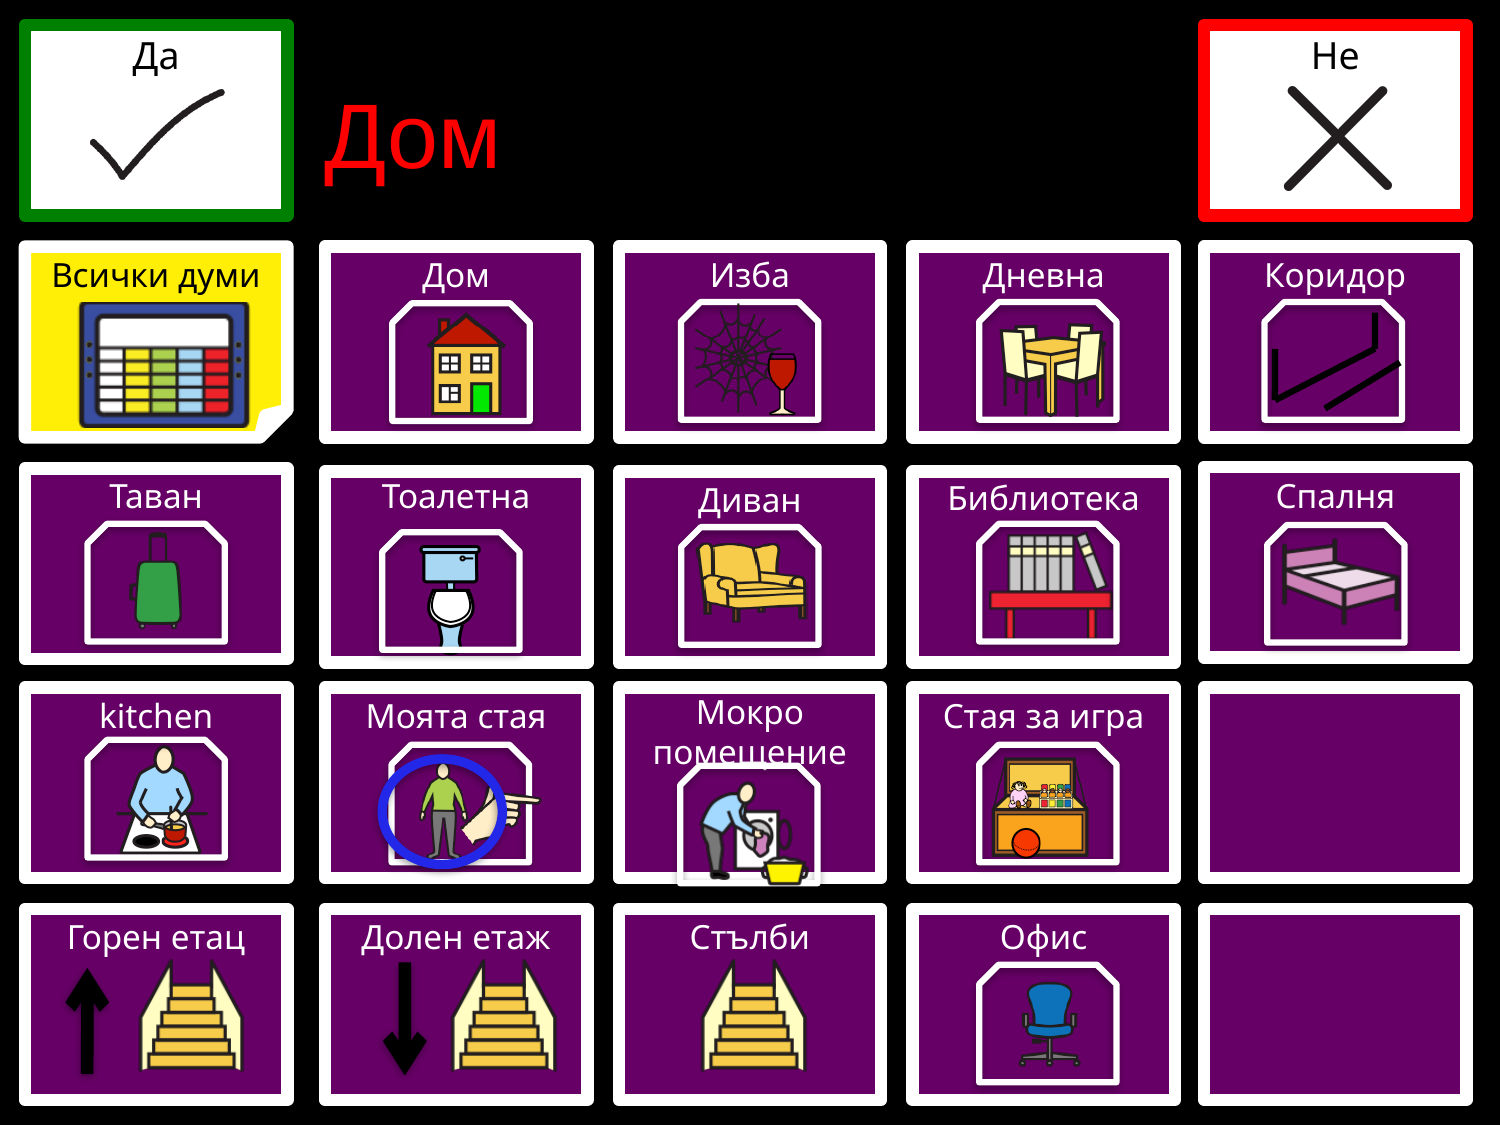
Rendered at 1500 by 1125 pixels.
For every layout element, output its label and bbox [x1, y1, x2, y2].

text_box [1203, 687, 1467, 879]
text_box [24, 908, 288, 1101]
text_box [912, 469, 1176, 663]
picture [1270, 512, 1413, 655]
text_box [324, 468, 588, 663]
text_box [618, 908, 882, 1101]
picture [99, 524, 212, 637]
picture [689, 768, 819, 899]
picture [62, 301, 267, 429]
text_box [618, 684, 882, 885]
text_box [1203, 908, 1467, 1101]
text_box [618, 471, 882, 663]
picture [999, 974, 1100, 1075]
picture [978, 515, 1123, 660]
text_box [24, 687, 288, 879]
text_box [1203, 246, 1467, 438]
text_box [324, 687, 588, 879]
text_box [618, 246, 882, 438]
text_box [324, 246, 588, 438]
picture [74, 53, 238, 216]
picture [387, 536, 514, 663]
picture [675, 295, 818, 420]
picture [404, 301, 528, 426]
text_box [912, 246, 1176, 438]
picture [124, 949, 259, 1083]
picture [99, 737, 226, 863]
text_box [24, 245, 289, 439]
text_box [1203, 24, 1467, 216]
picture [679, 536, 826, 628]
text_box [24, 467, 288, 660]
picture [990, 306, 1117, 434]
picture [687, 949, 821, 1083]
text_box [324, 908, 588, 1101]
picture [437, 949, 571, 1083]
picture [402, 749, 551, 868]
text_box [912, 908, 1176, 1101]
text_box [24, 24, 288, 216]
text_box [1203, 466, 1467, 658]
picture [1274, 74, 1403, 203]
picture [978, 742, 1104, 867]
text_box [912, 687, 1176, 879]
title [324, 36, 857, 241]
